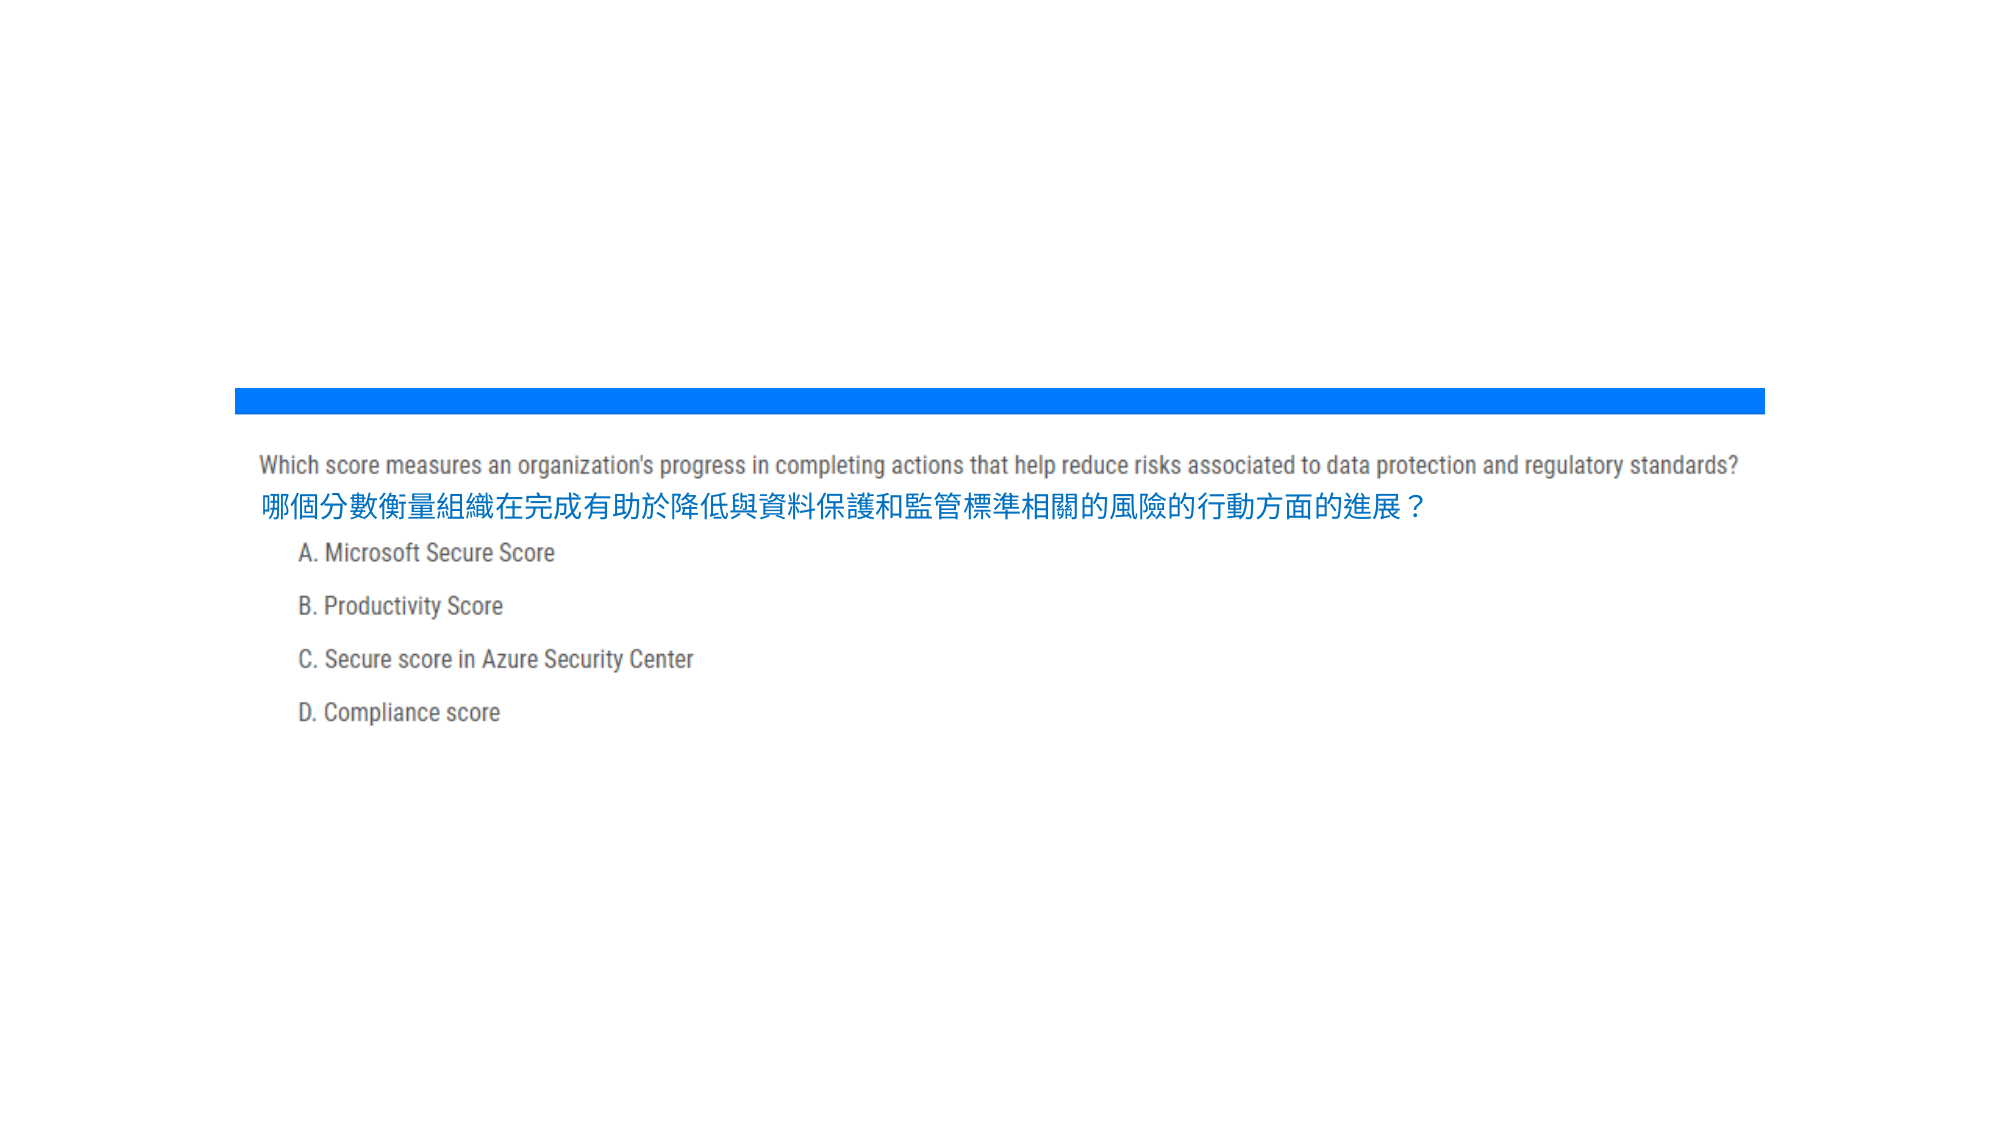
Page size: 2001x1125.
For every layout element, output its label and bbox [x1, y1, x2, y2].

picture [234, 387, 1766, 737]
